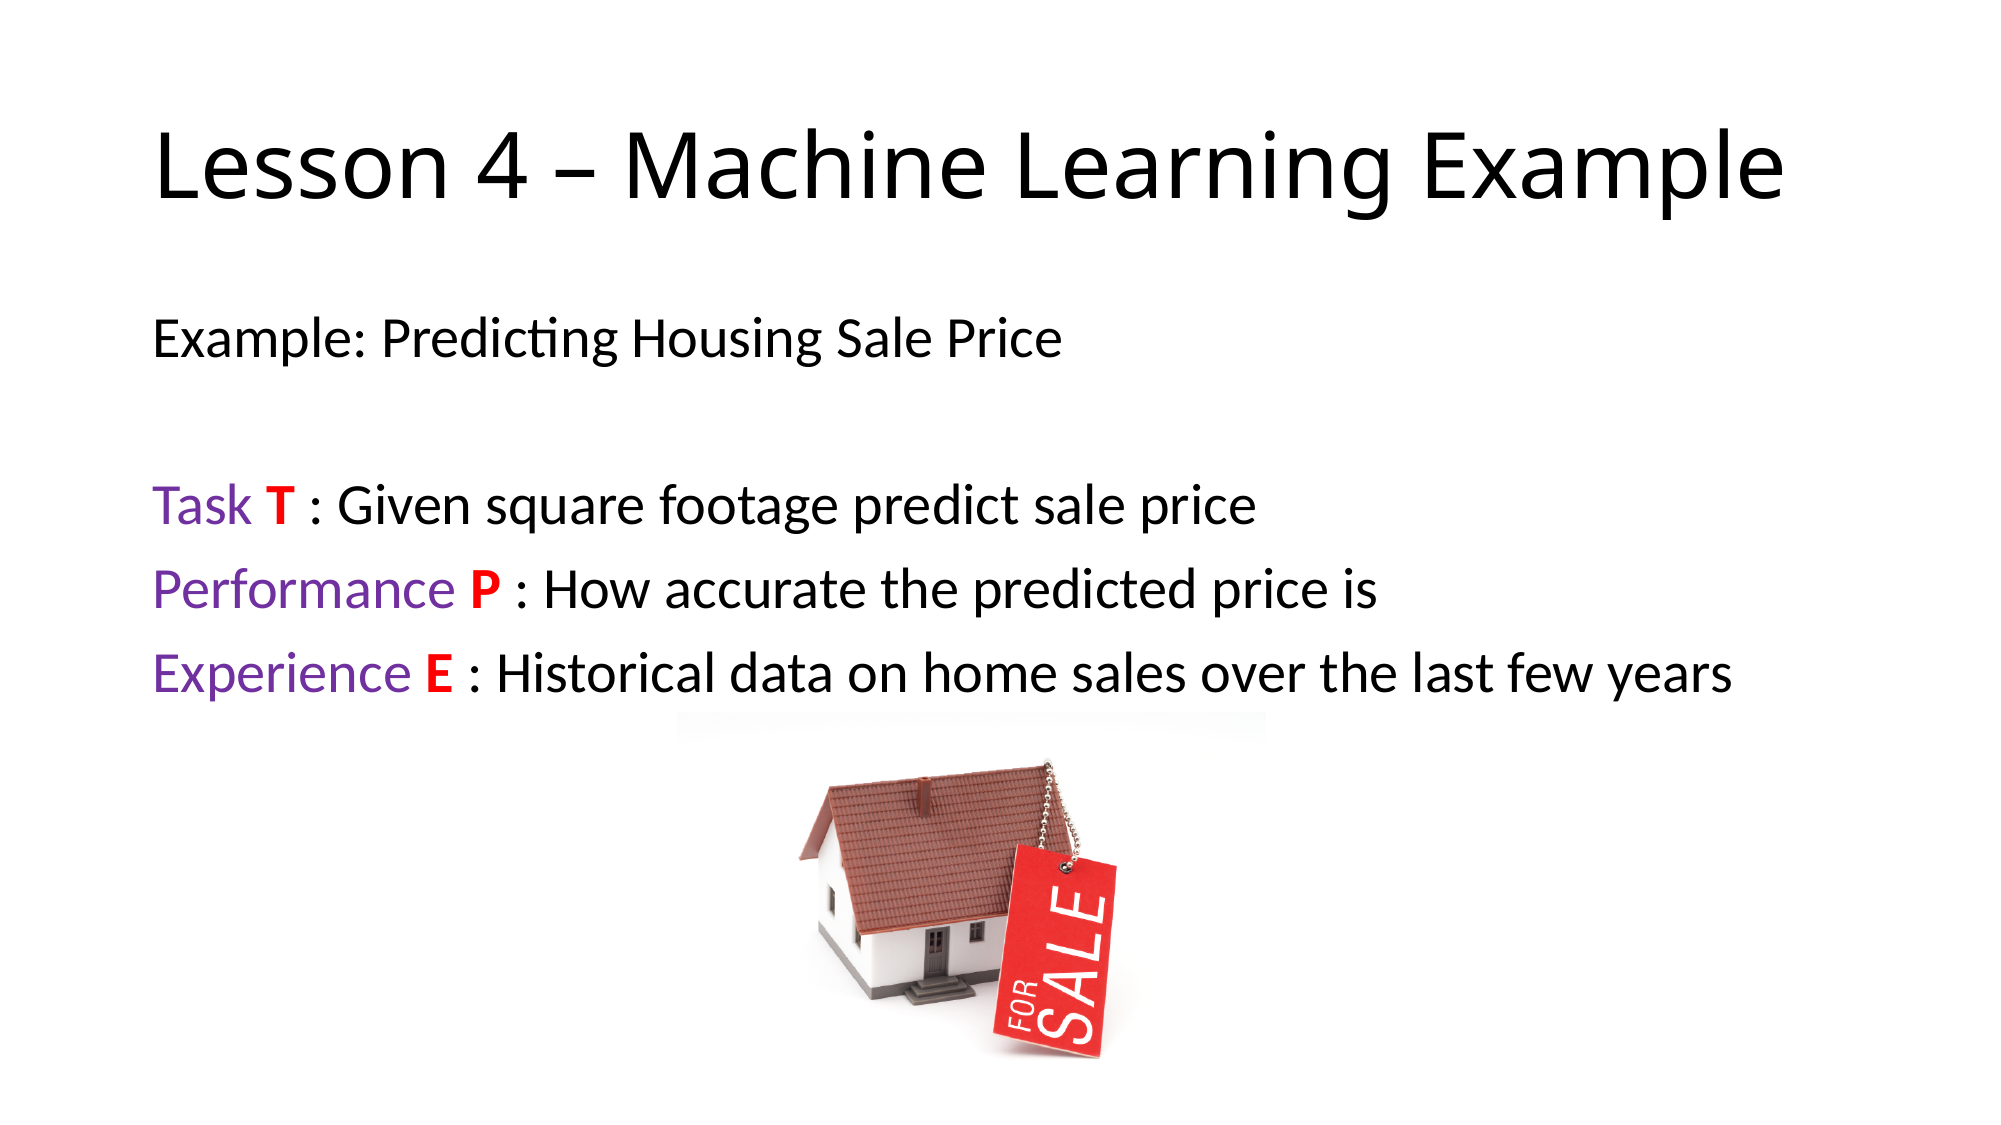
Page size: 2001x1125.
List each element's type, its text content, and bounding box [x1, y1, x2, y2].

picture [677, 711, 1266, 1107]
list Example: Predicting Housing Sale Price Task T : Given square footage predict sale price Performance P : How accurate the predicted price is Experience E : Historical data on home sales over the last few years [137, 299, 1863, 1014]
title Lesson 4 – Machine Learning Example [137, 59, 1863, 278]
